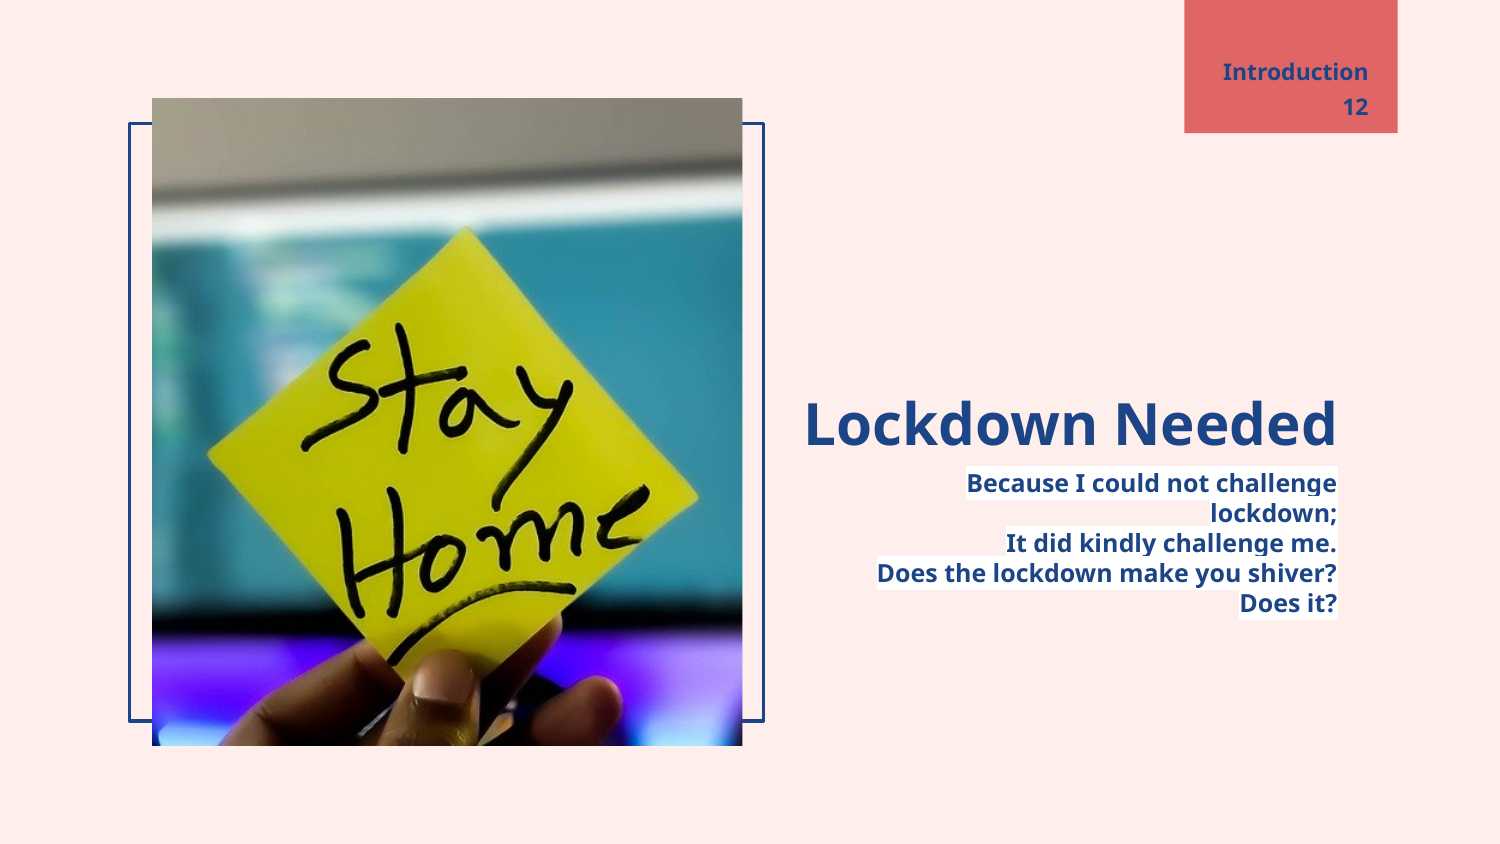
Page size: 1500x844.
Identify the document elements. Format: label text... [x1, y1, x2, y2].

title Introduction [913, 21, 1384, 101]
title Lockdown Needed [750, 134, 1353, 472]
subtitle Because I could not challenge lockdown; It did kindly challenge me. Does the lockdown make you shiver? Does it? [839, 452, 1353, 662]
picture [151, 97, 743, 746]
slide_number 12 [1293, 77, 1384, 143]
